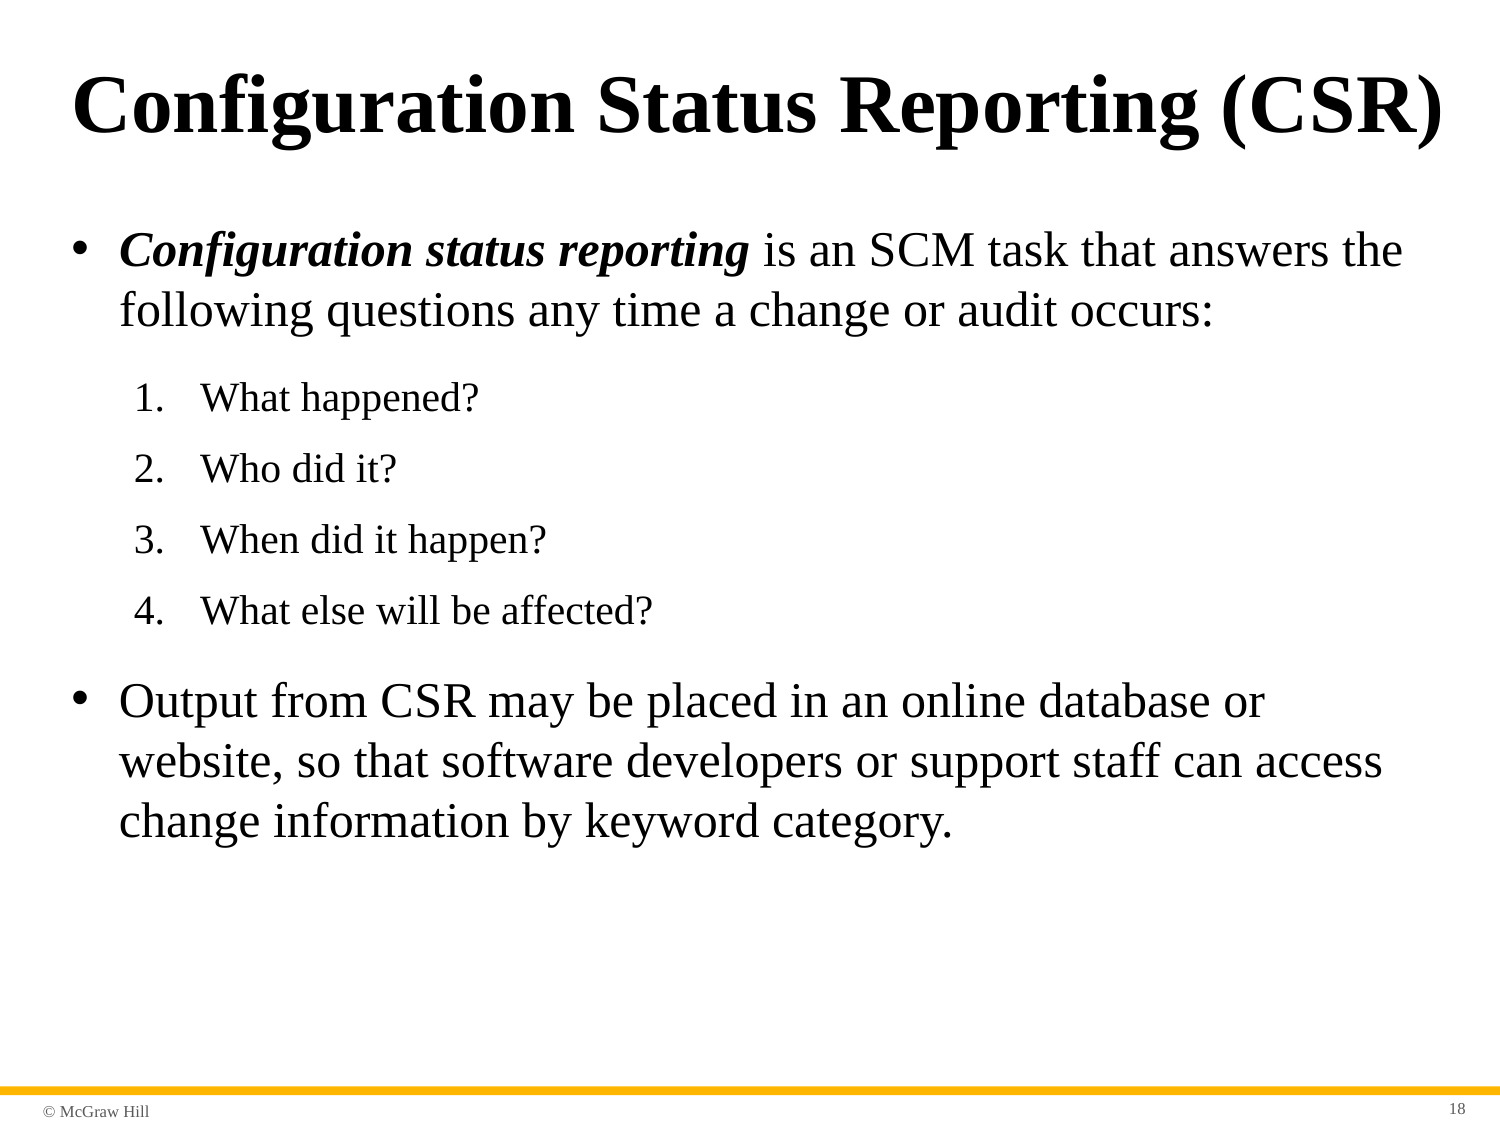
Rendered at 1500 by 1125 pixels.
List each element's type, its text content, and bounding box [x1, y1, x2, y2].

list Configuration status reporting is an S C M task that answers the following questions any time a change or audit occurs: [56, 209, 1444, 349]
list What happened? Who did it? When did it happen? What else will be affected? [118, 362, 1444, 644]
slide_number 18 [1415, 1094, 1474, 1122]
title Configuration Status Reporting (C S R) [56, 50, 1474, 162]
list Output from C S R may be placed in an online database or website, so that software developers or support staff can access change information by keyword category. [56, 660, 1444, 859]
